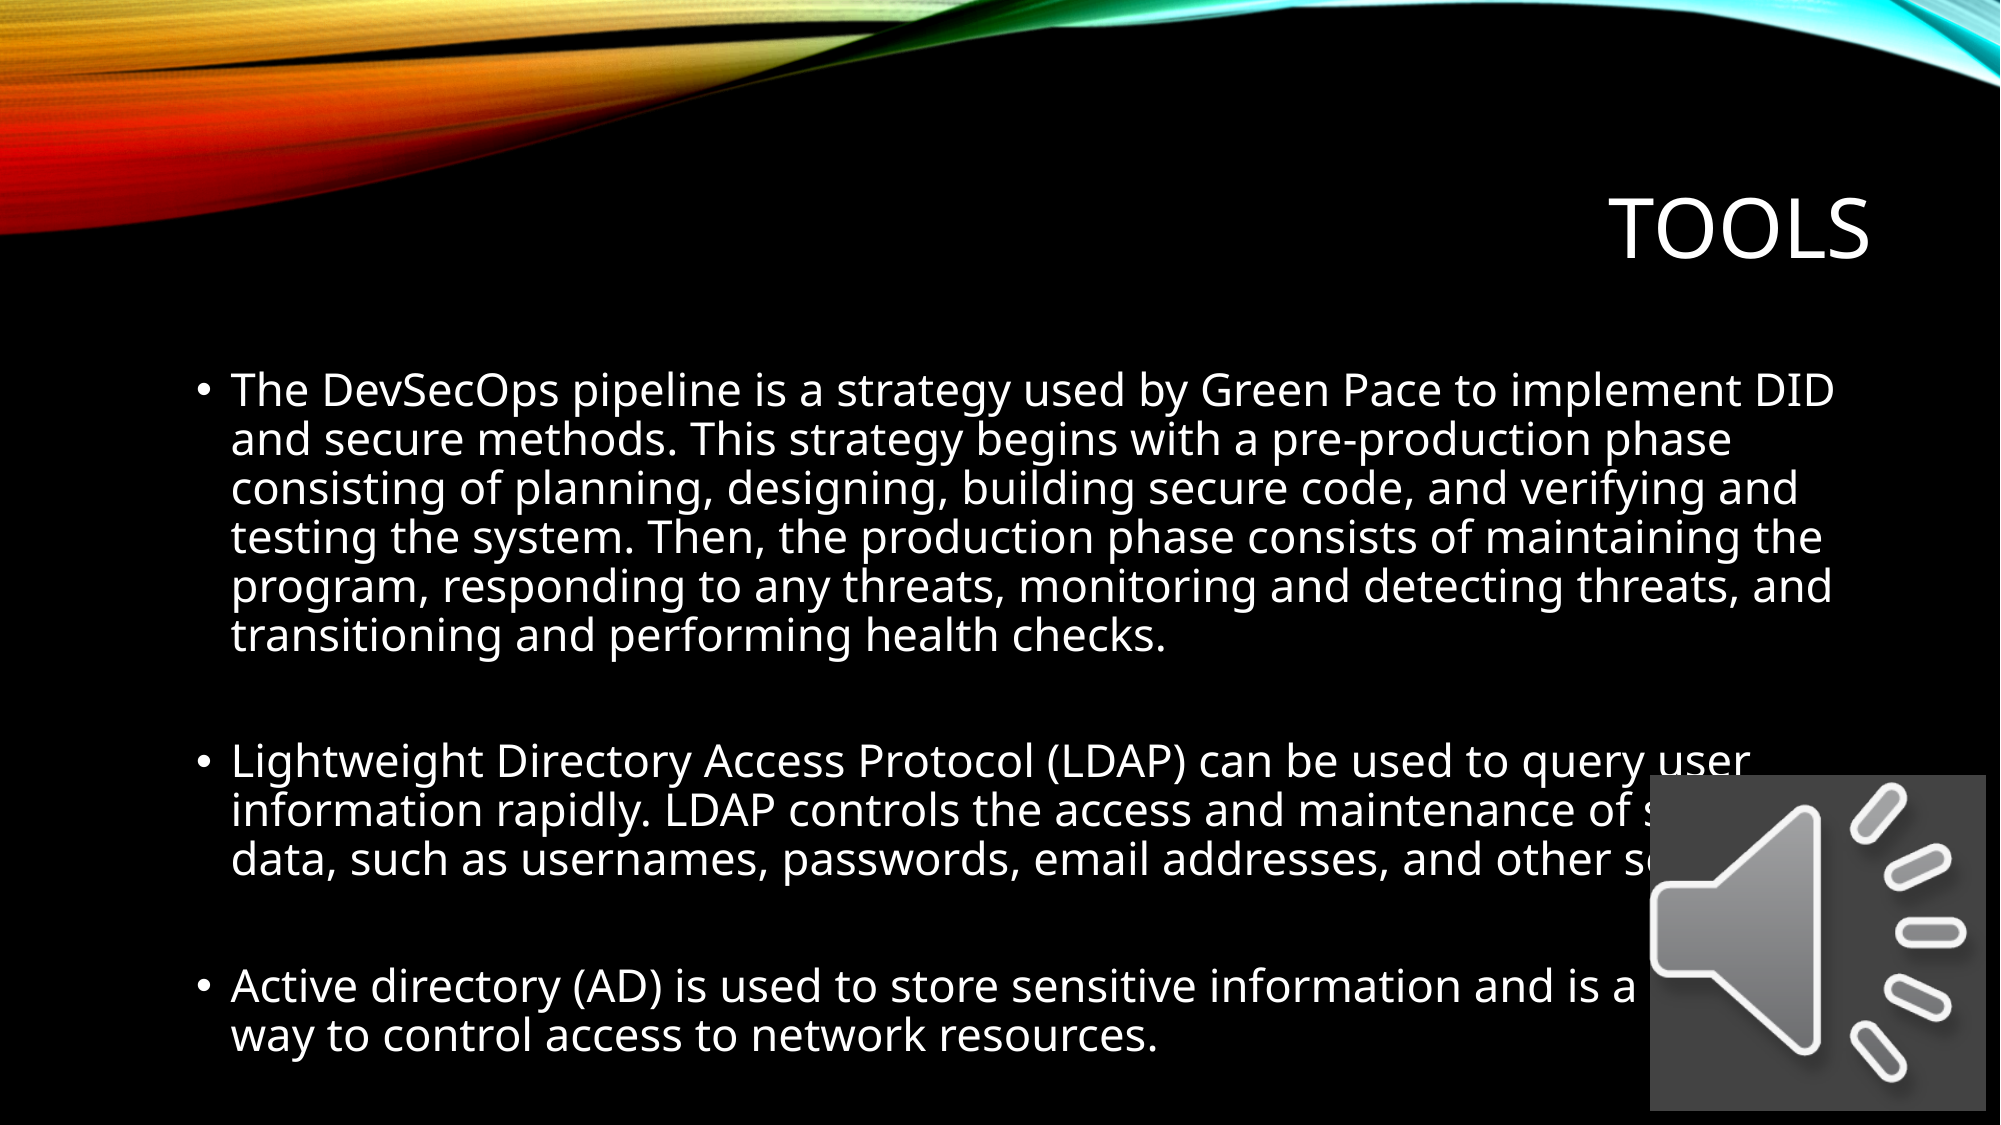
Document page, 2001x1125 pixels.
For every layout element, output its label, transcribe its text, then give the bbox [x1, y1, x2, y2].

picture [1648, 773, 1987, 1112]
title TOOLS [474, 125, 1888, 338]
picture [0, 0, 2000, 237]
list The DevSecOps pipeline is a strategy used by Green Pace to implement DID and secure methods. This strategy begins with a pre-production phase consisting of planning, designing, building secure code, and verifying and testing the system. Then, the production phase consists of maintaining the program, responding to any threats, monitoring and detecting threats, and transitioning and performing health checks. Lightweight Directory Access Protocol (LDAP) can be used to query user information rapidly. LDAP controls the access and maintenance of static data, such as usernames, passwords, email addresses, and other sensitive. Active directory (AD) is used to store sensitive information and is a secure way to control access to network resources. [112, 360, 1888, 1081]
